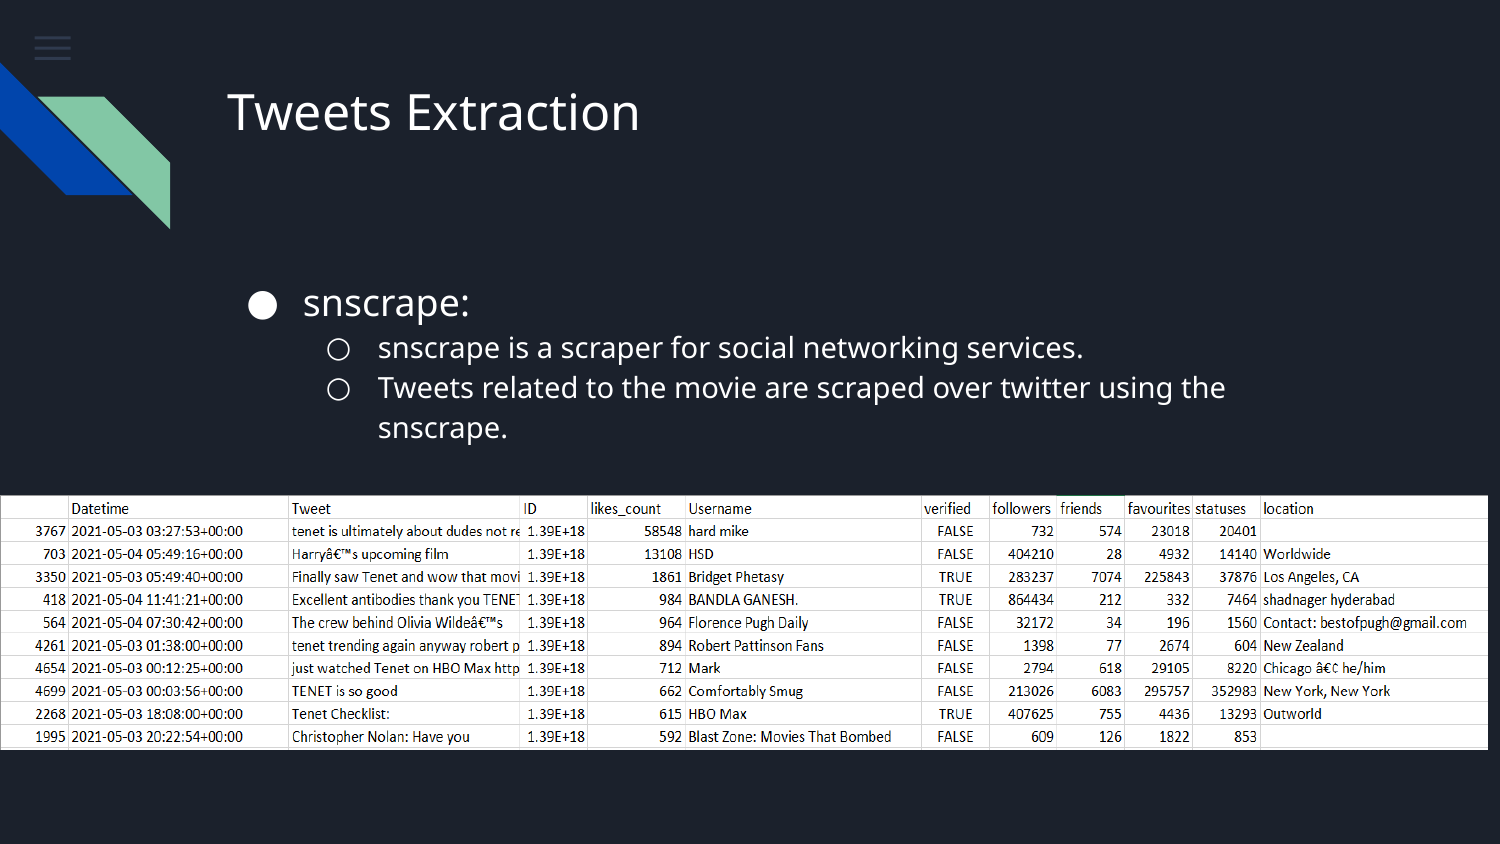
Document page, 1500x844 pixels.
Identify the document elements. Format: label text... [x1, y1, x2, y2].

title Tweets Extraction [212, 65, 1368, 216]
picture [0, 495, 1489, 750]
list snscrape: snscrape is a scraper for social networking services. Tweets related to the movie are scraped over twitter using the snscrape. [212, 257, 1368, 493]
